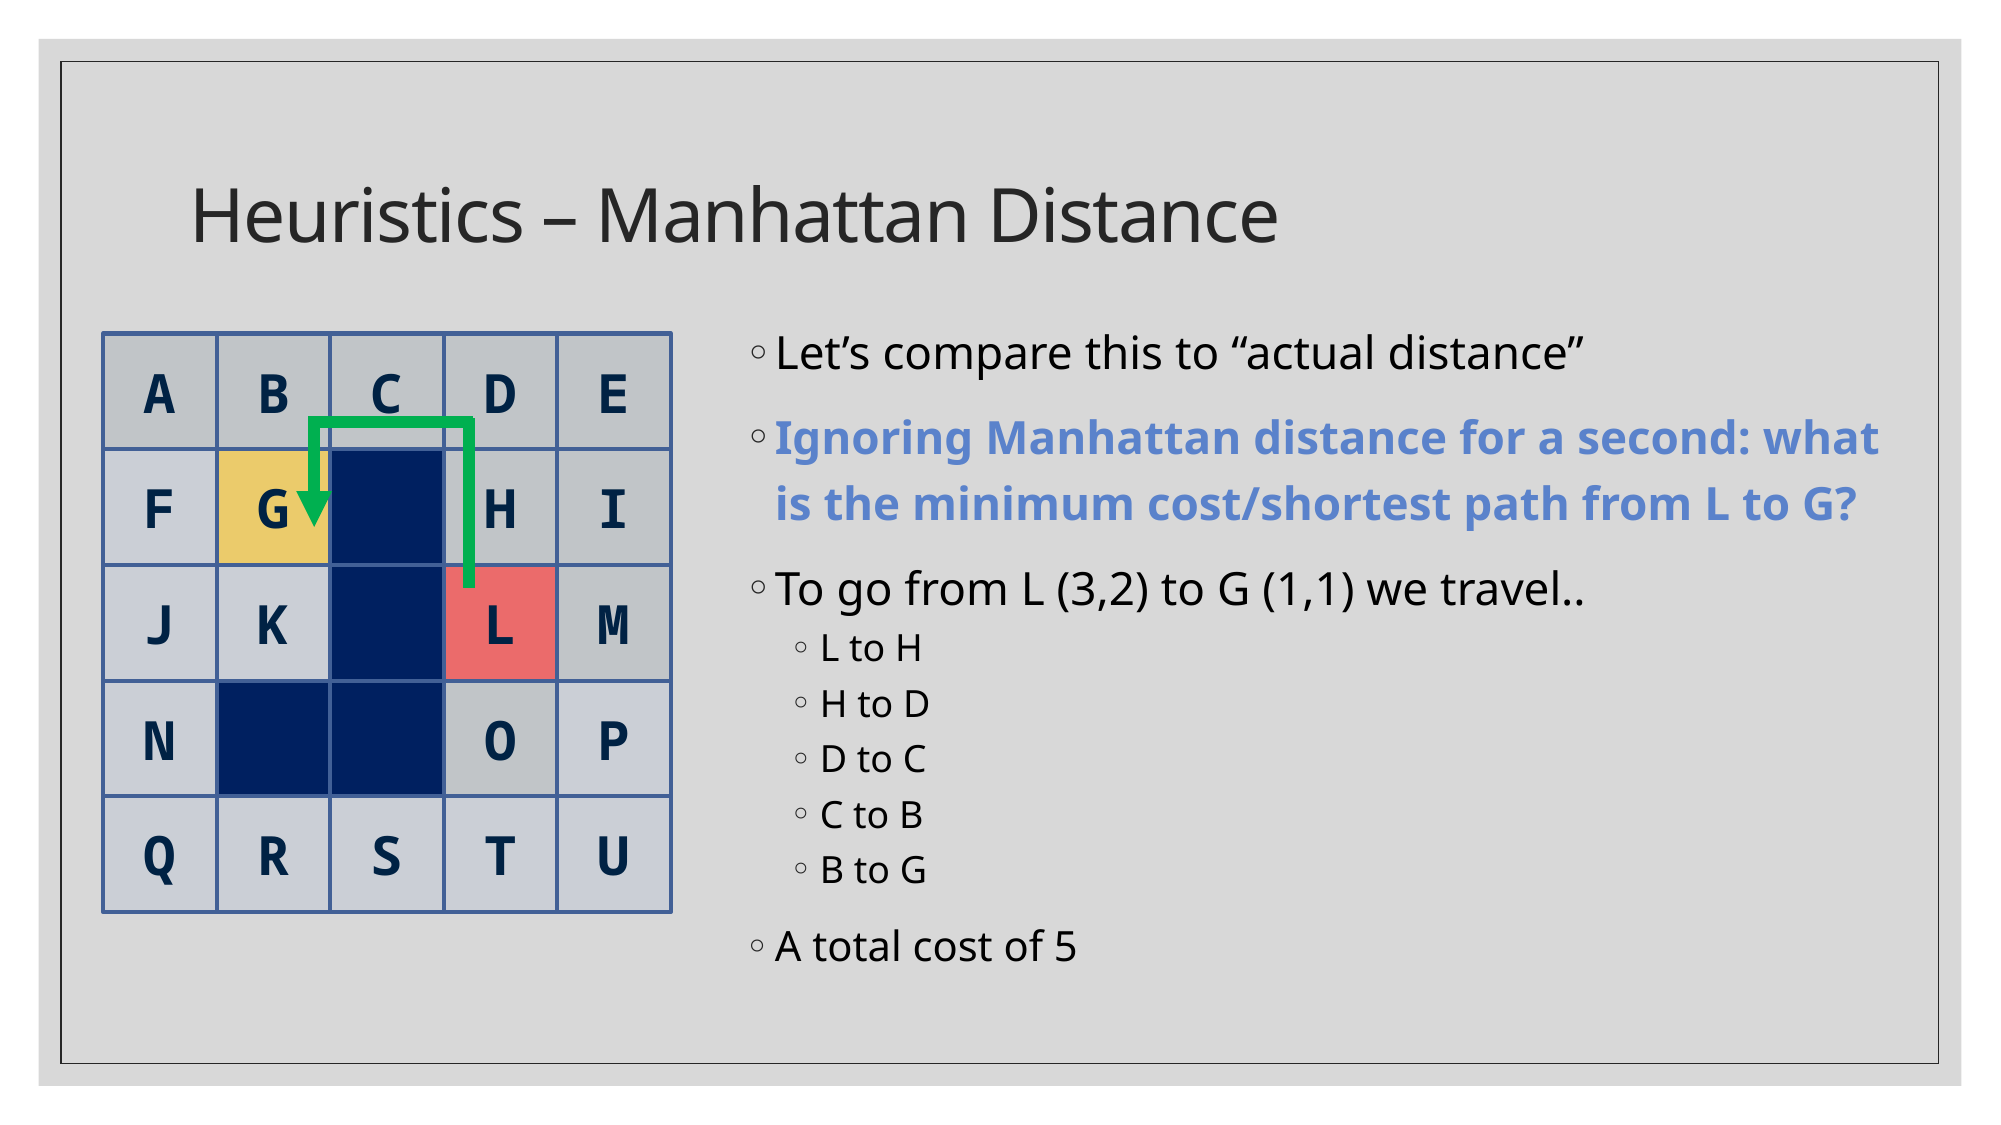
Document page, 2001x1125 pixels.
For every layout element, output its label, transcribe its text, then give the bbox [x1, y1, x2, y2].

text_box [174, 345, 1825, 977]
list Let’s compare this to “actual distance” Ignoring Manhattan distance for a second: what is the minimum cost/shortest path from L to G? To go from L (3,2) to G (1,1) we travel.. L to H H to D D to C C to B B to G A total cost of 5 [729, 305, 1897, 1069]
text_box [308, 417, 474, 588]
title Heuristics – Manhattan Distance [174, 105, 1825, 331]
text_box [103, 333, 671, 913]
